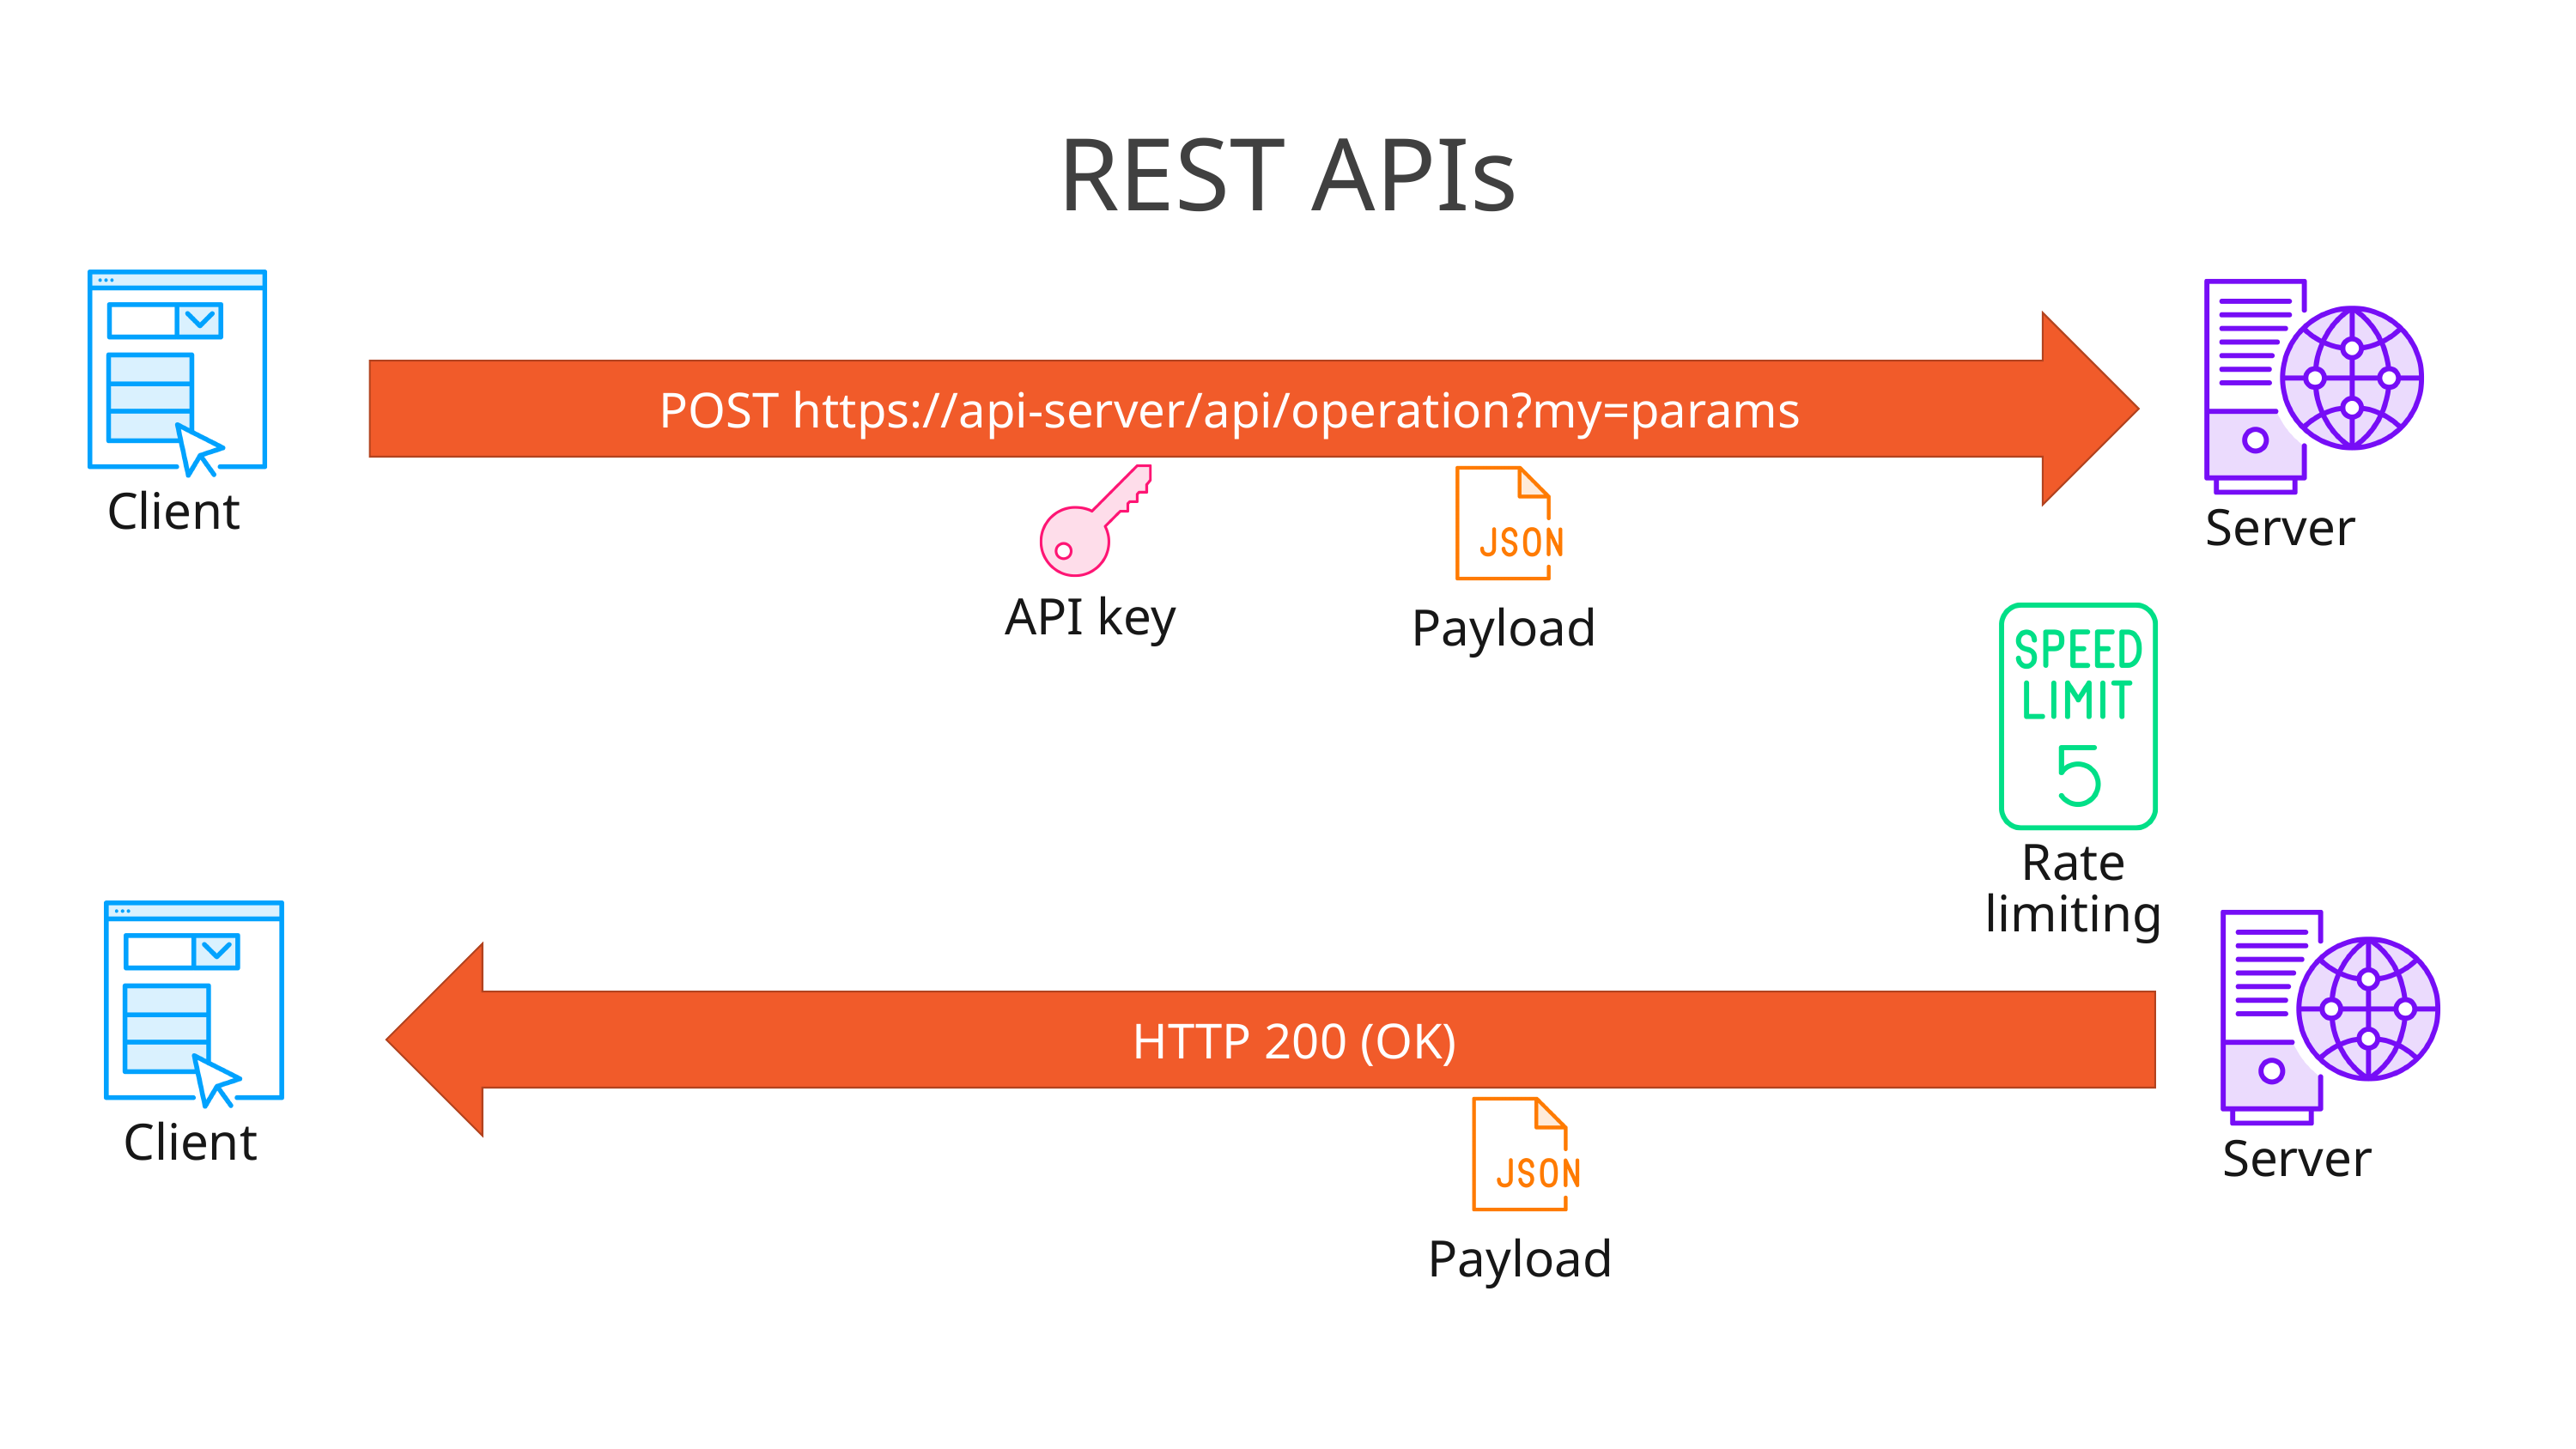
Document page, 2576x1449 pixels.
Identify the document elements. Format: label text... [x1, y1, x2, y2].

title REST APIs [177, 120, 2399, 236]
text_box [1855, 580, 2303, 947]
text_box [2157, 251, 2450, 561]
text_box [946, 447, 1245, 650]
text_box HTTP 200 (OK) [385, 941, 2156, 1138]
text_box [2173, 882, 2466, 1191]
text_box POST https://api-server/api/operation?my=params [368, 310, 2141, 507]
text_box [66, 882, 321, 1175]
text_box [1376, 1052, 1674, 1293]
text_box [1359, 421, 1658, 662]
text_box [50, 251, 304, 544]
